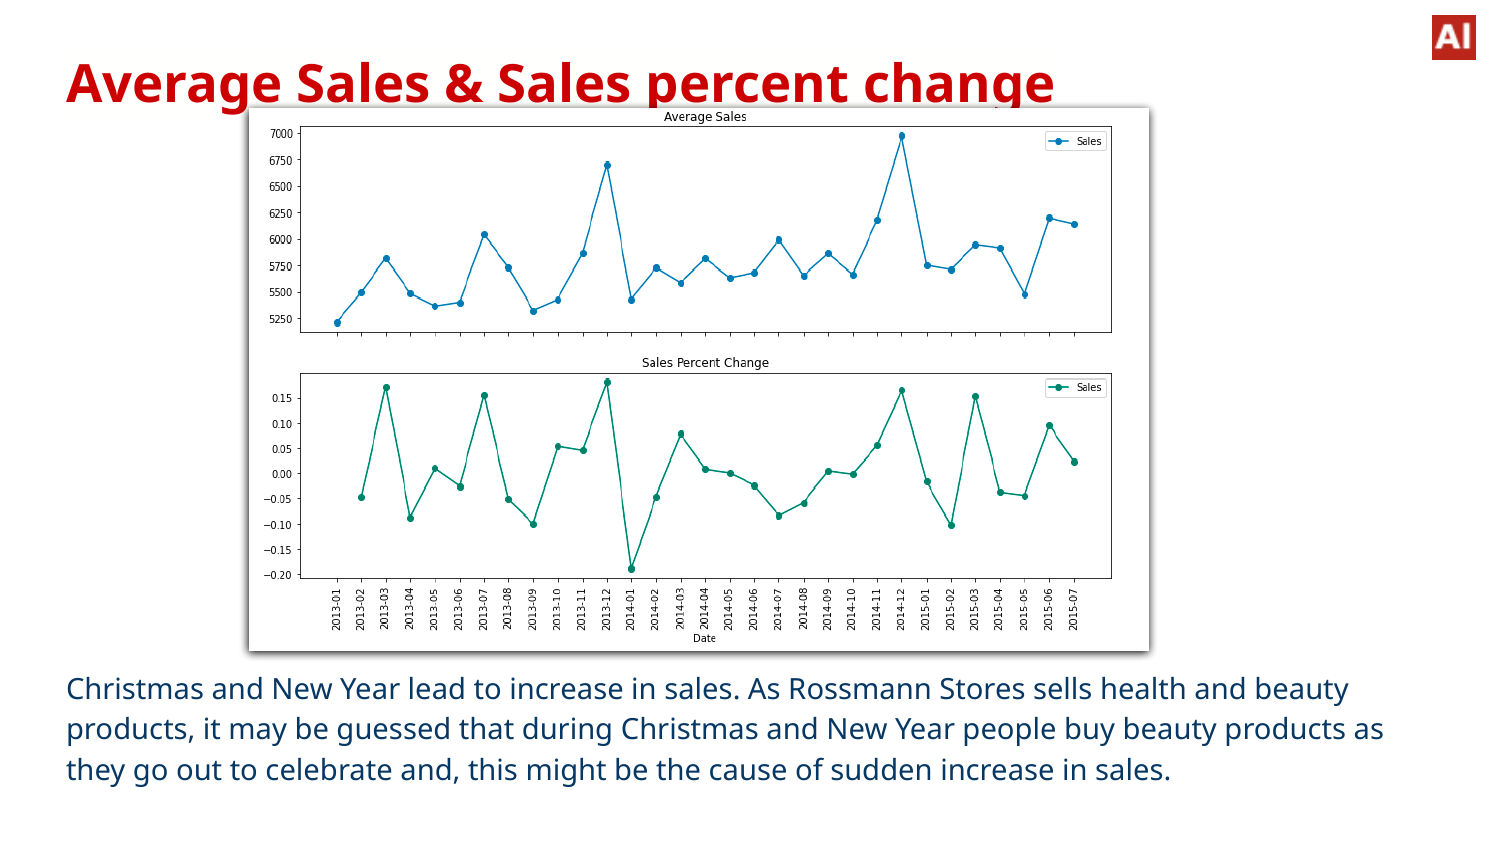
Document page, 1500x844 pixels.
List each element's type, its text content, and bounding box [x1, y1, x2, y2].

title Average Sales & Sales percent change [51, 15, 1449, 87]
list Christmas and New Year lead to increase in sales. As Rossmann Stores sells health and beauty products, it may be guessed that during Christmas and New Year people buy beauty products as they go out to celebrate and, this might be the cause of sudden increase in sales. [51, 650, 1449, 779]
picture [248, 107, 1149, 651]
picture [1432, 15, 1476, 60]
